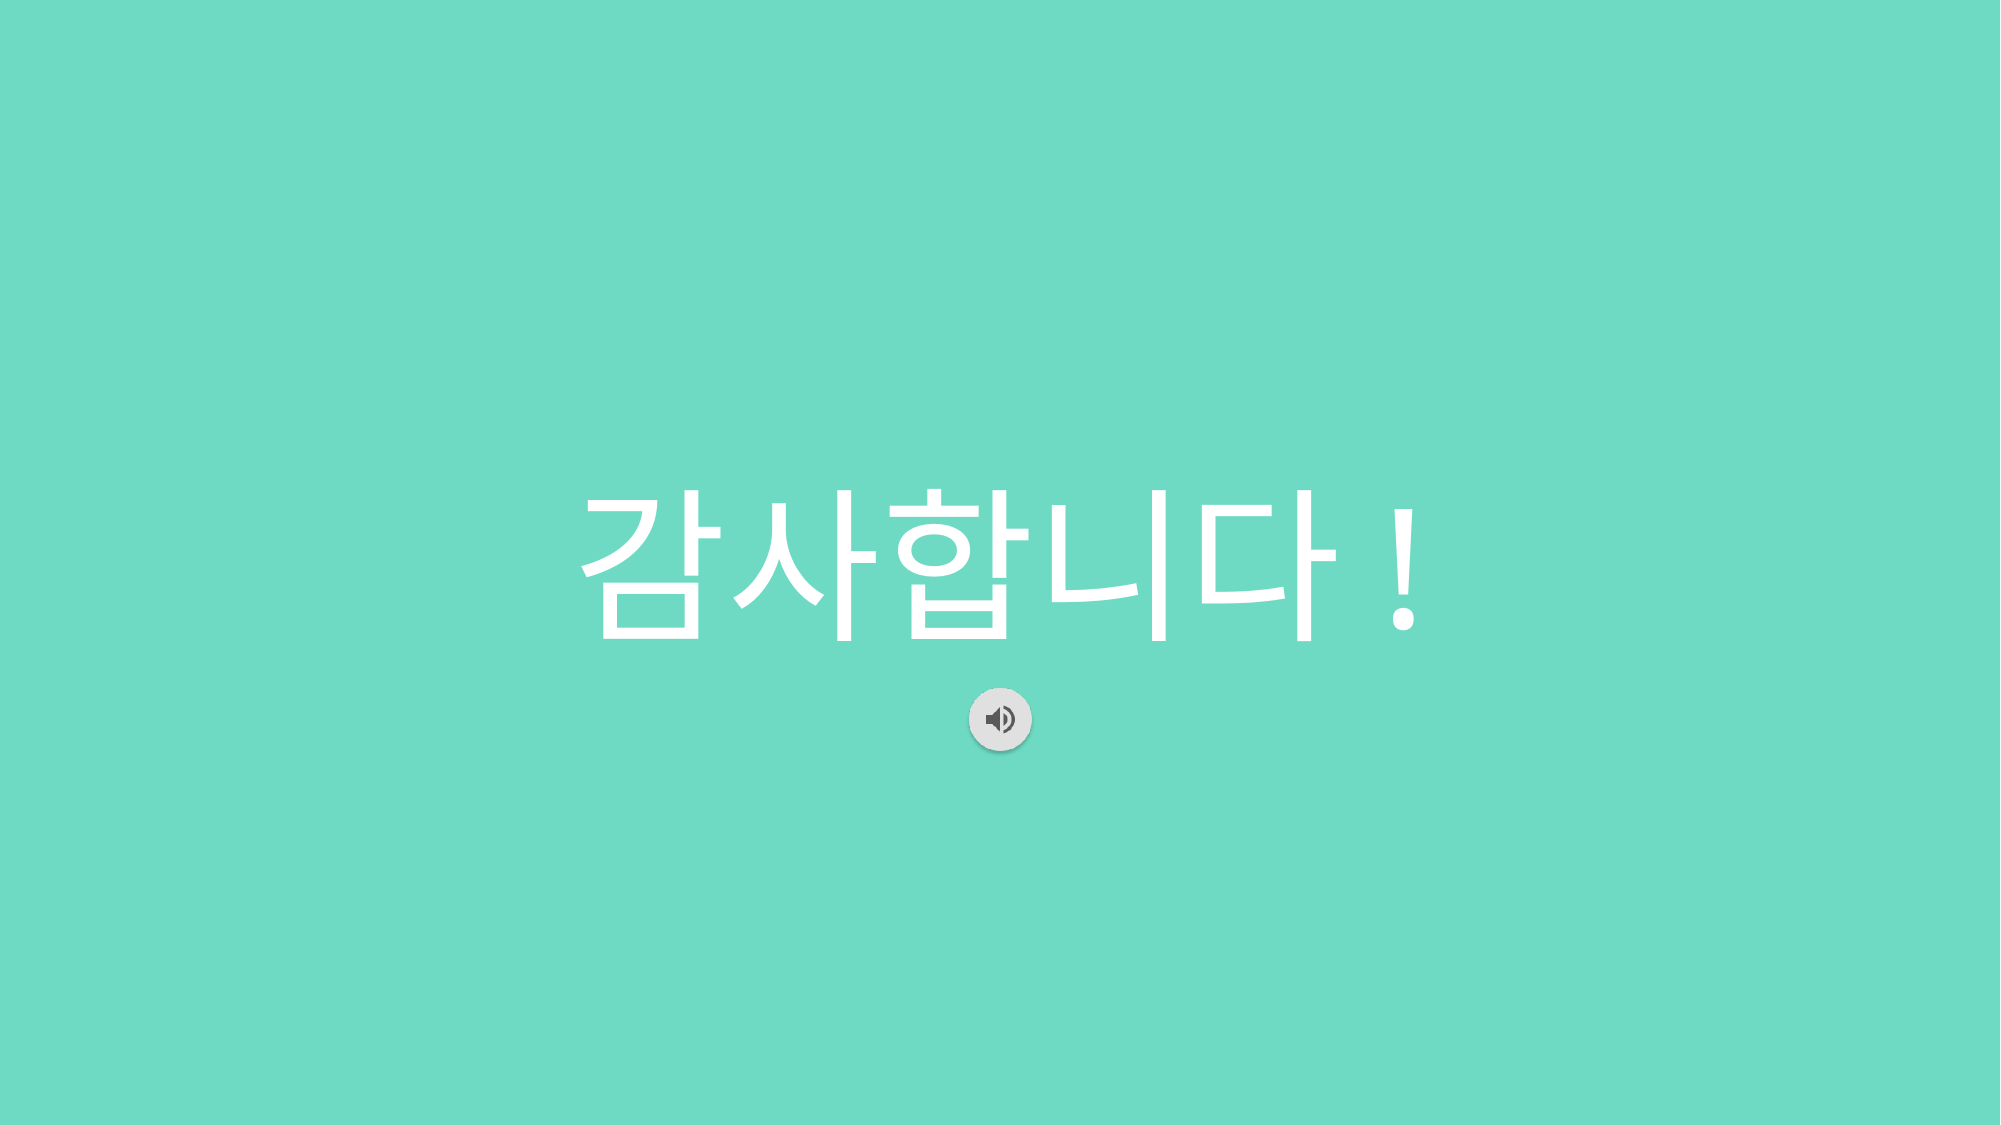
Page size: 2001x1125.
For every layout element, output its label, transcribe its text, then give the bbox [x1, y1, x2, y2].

picture [962, 681, 1038, 758]
text_box 감사합니다! [493, 453, 1507, 669]
